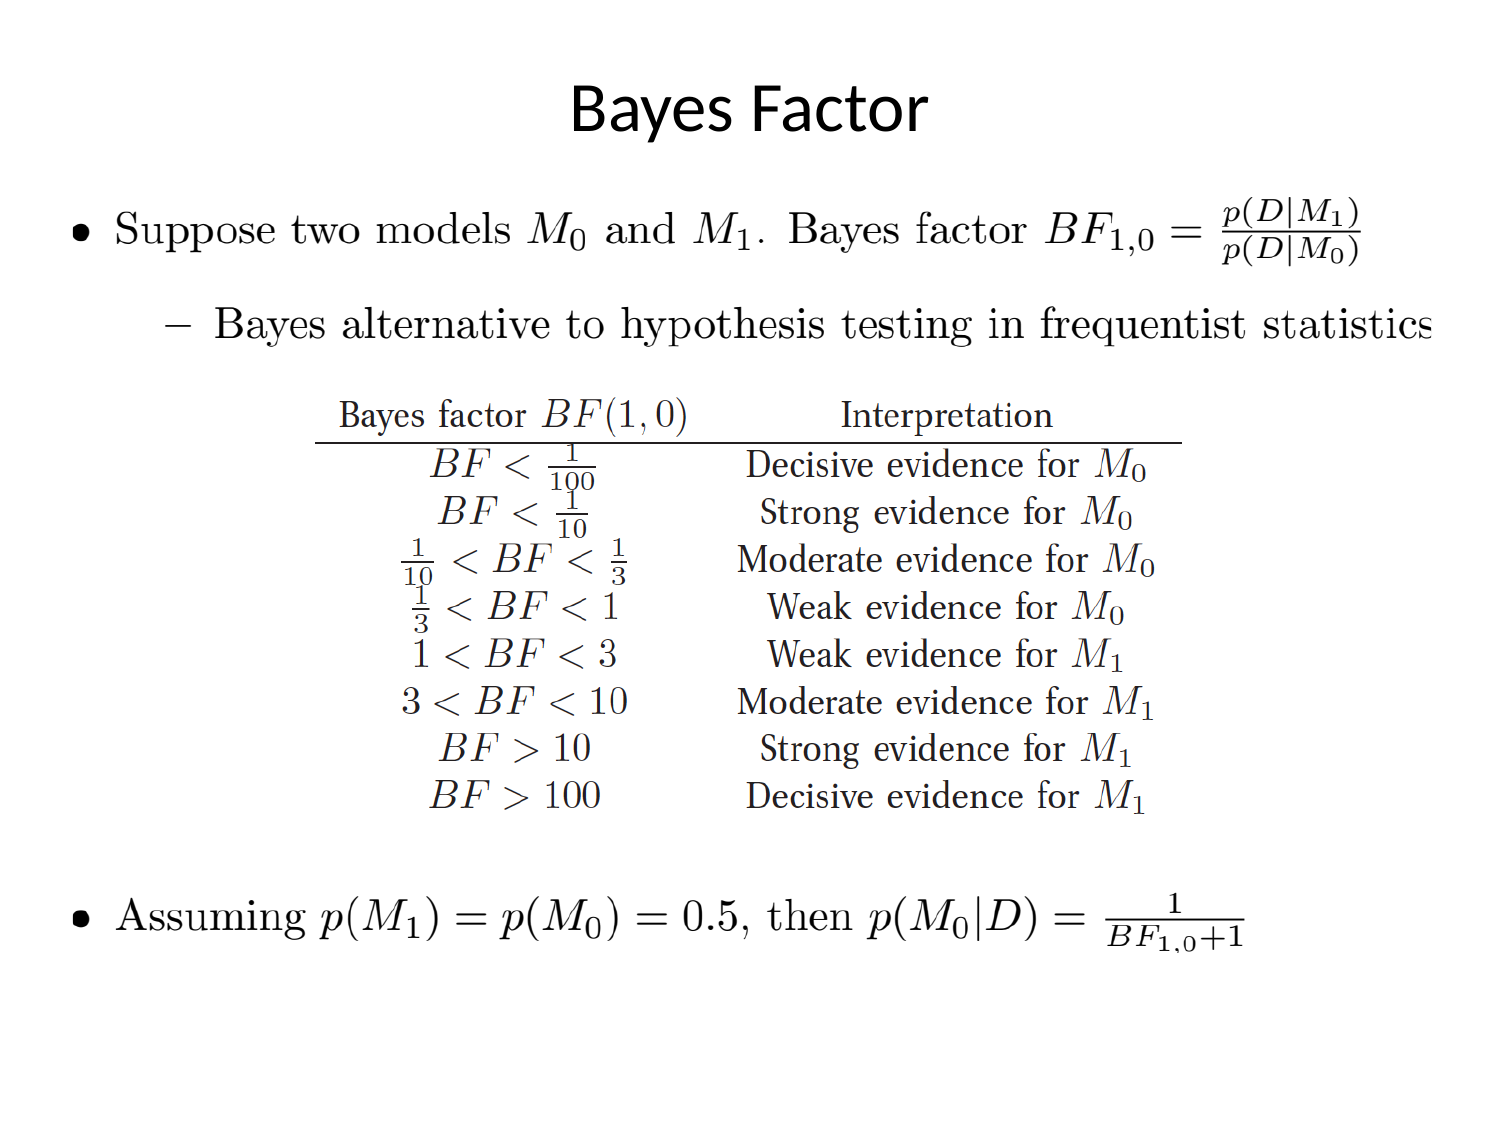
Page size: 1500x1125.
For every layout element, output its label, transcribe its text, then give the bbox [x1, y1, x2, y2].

picture [72, 196, 1432, 954]
title Bayes Factor [75, 9, 1425, 195]
